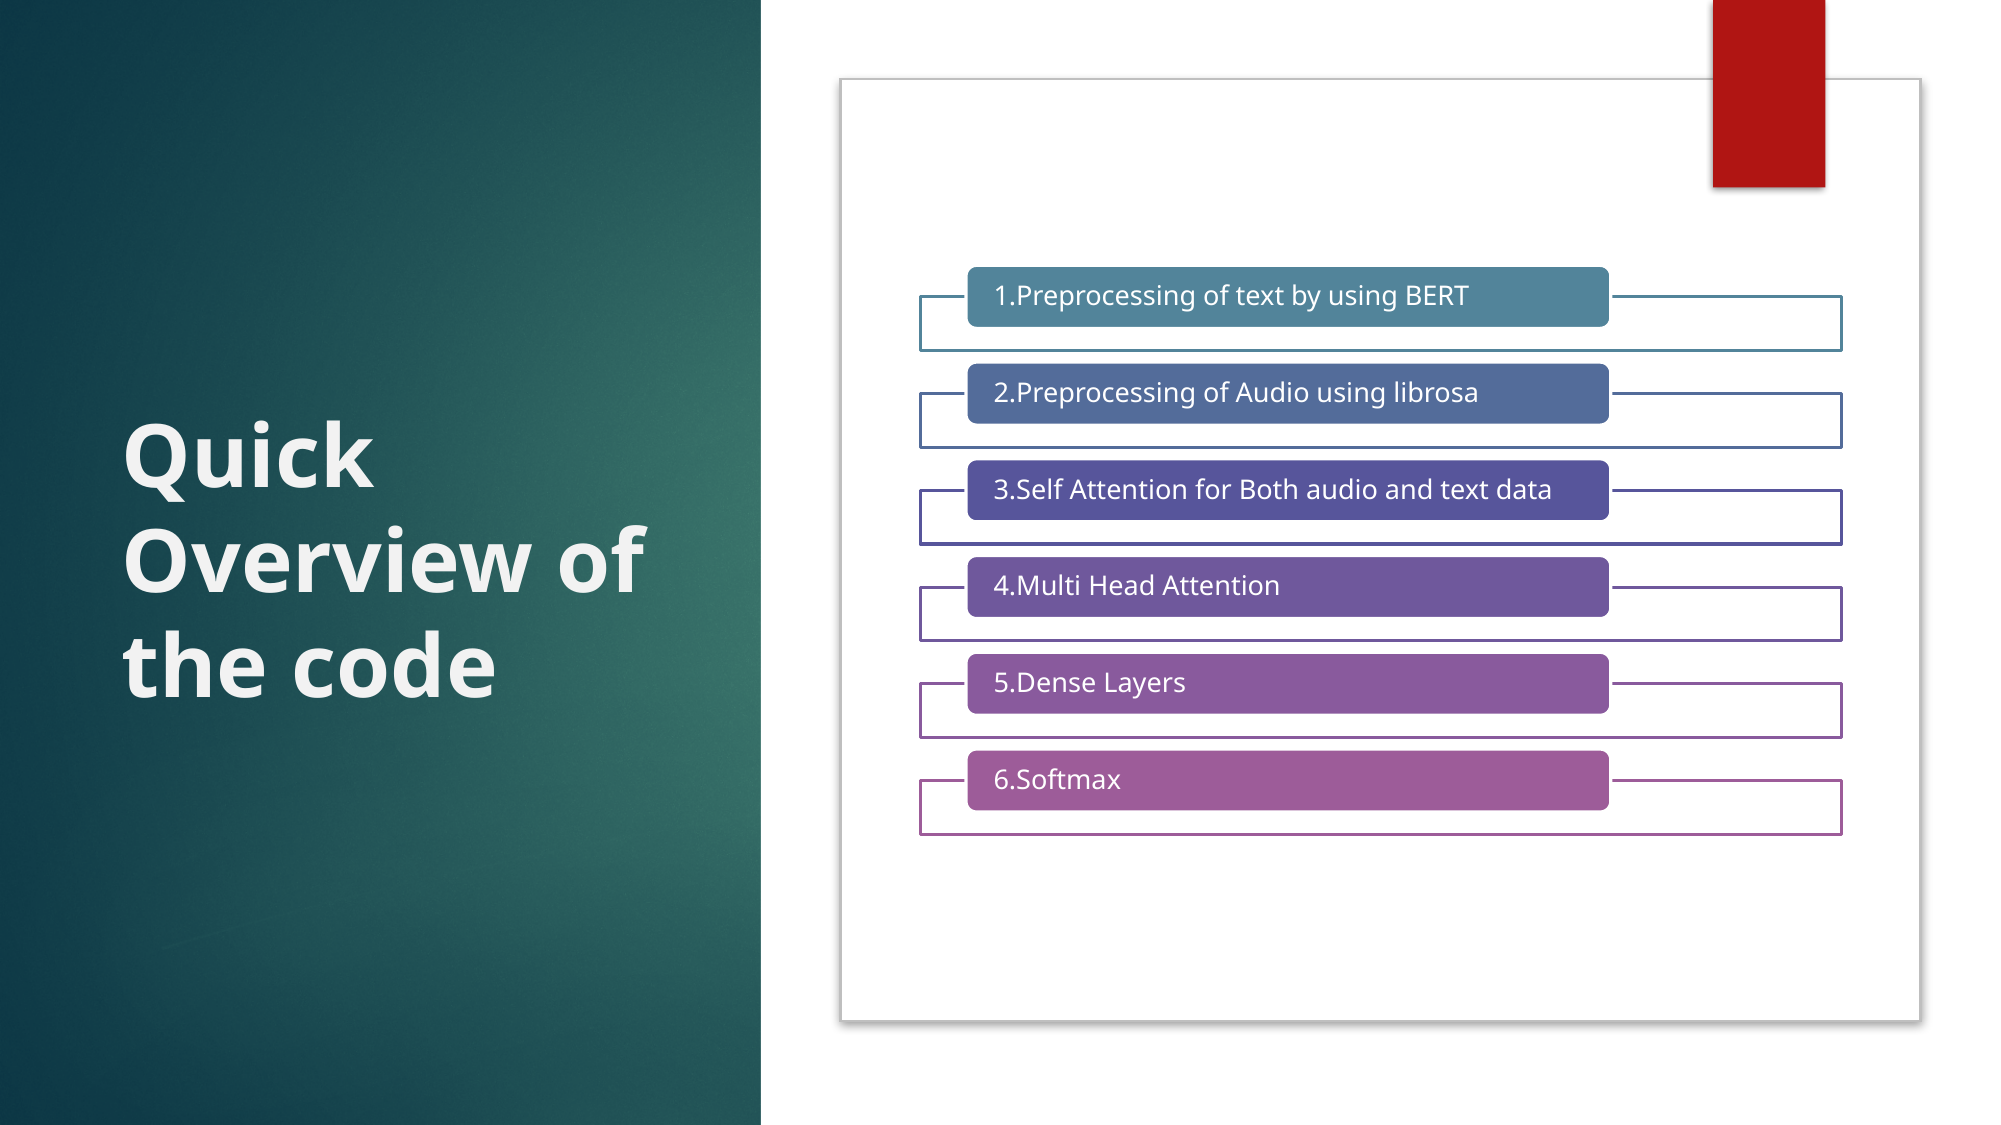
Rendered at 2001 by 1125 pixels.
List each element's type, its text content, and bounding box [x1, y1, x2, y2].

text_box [919, 265, 1842, 835]
text_box [0, 0, 760, 1125]
text_box [840, 79, 1921, 1021]
text_box [1713, 0, 1826, 188]
text_box [760, 0, 2000, 1125]
title Quick Overview of the code [106, 174, 682, 942]
